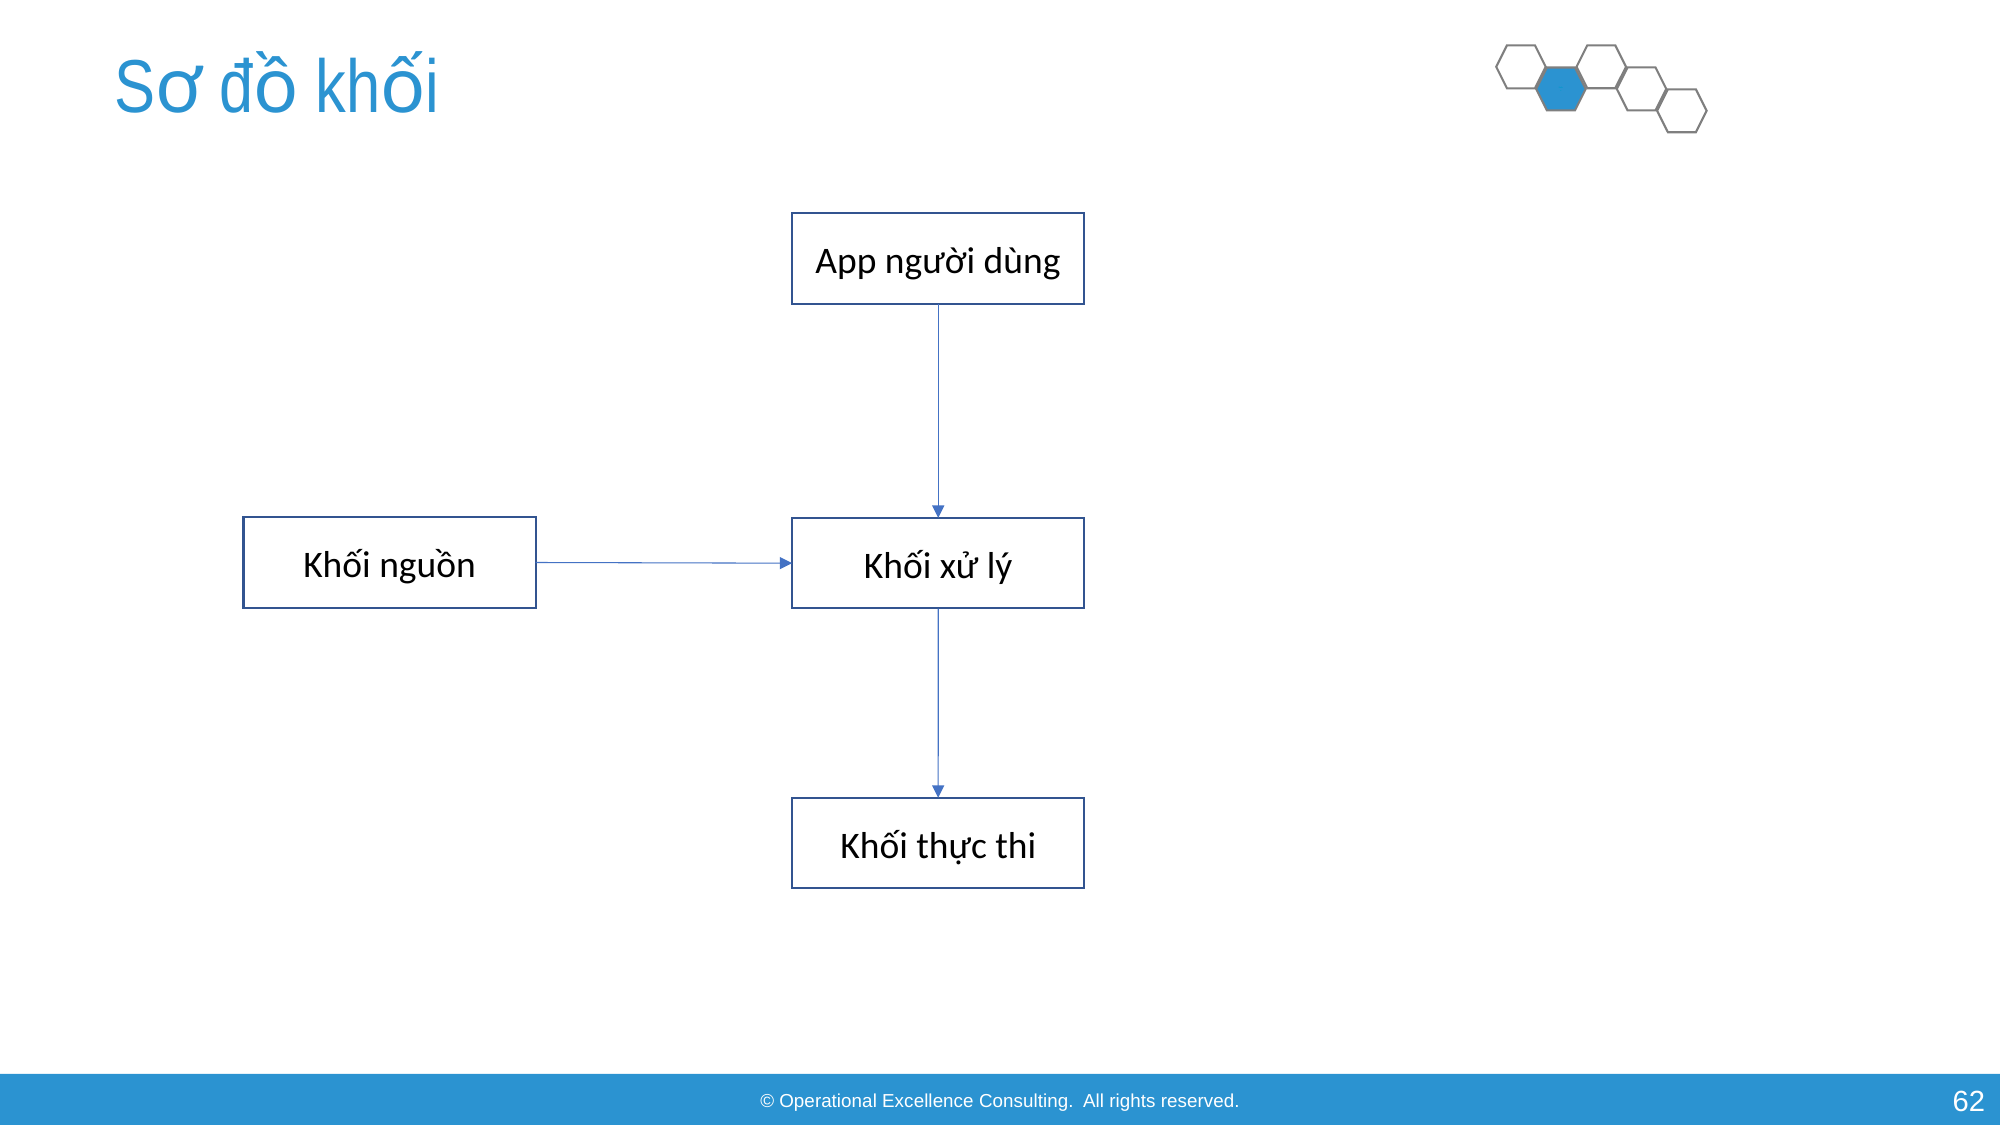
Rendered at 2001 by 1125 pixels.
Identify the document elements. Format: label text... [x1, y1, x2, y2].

text_box Khối thực thi [791, 797, 1085, 889]
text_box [1496, 45, 1707, 133]
title Sơ đồ khối [99, 29, 1900, 148]
text_box Khối nguồn [242, 516, 537, 609]
text_box App người dùng [791, 212, 1085, 305]
text_box Khối xử lý [791, 517, 1085, 609]
